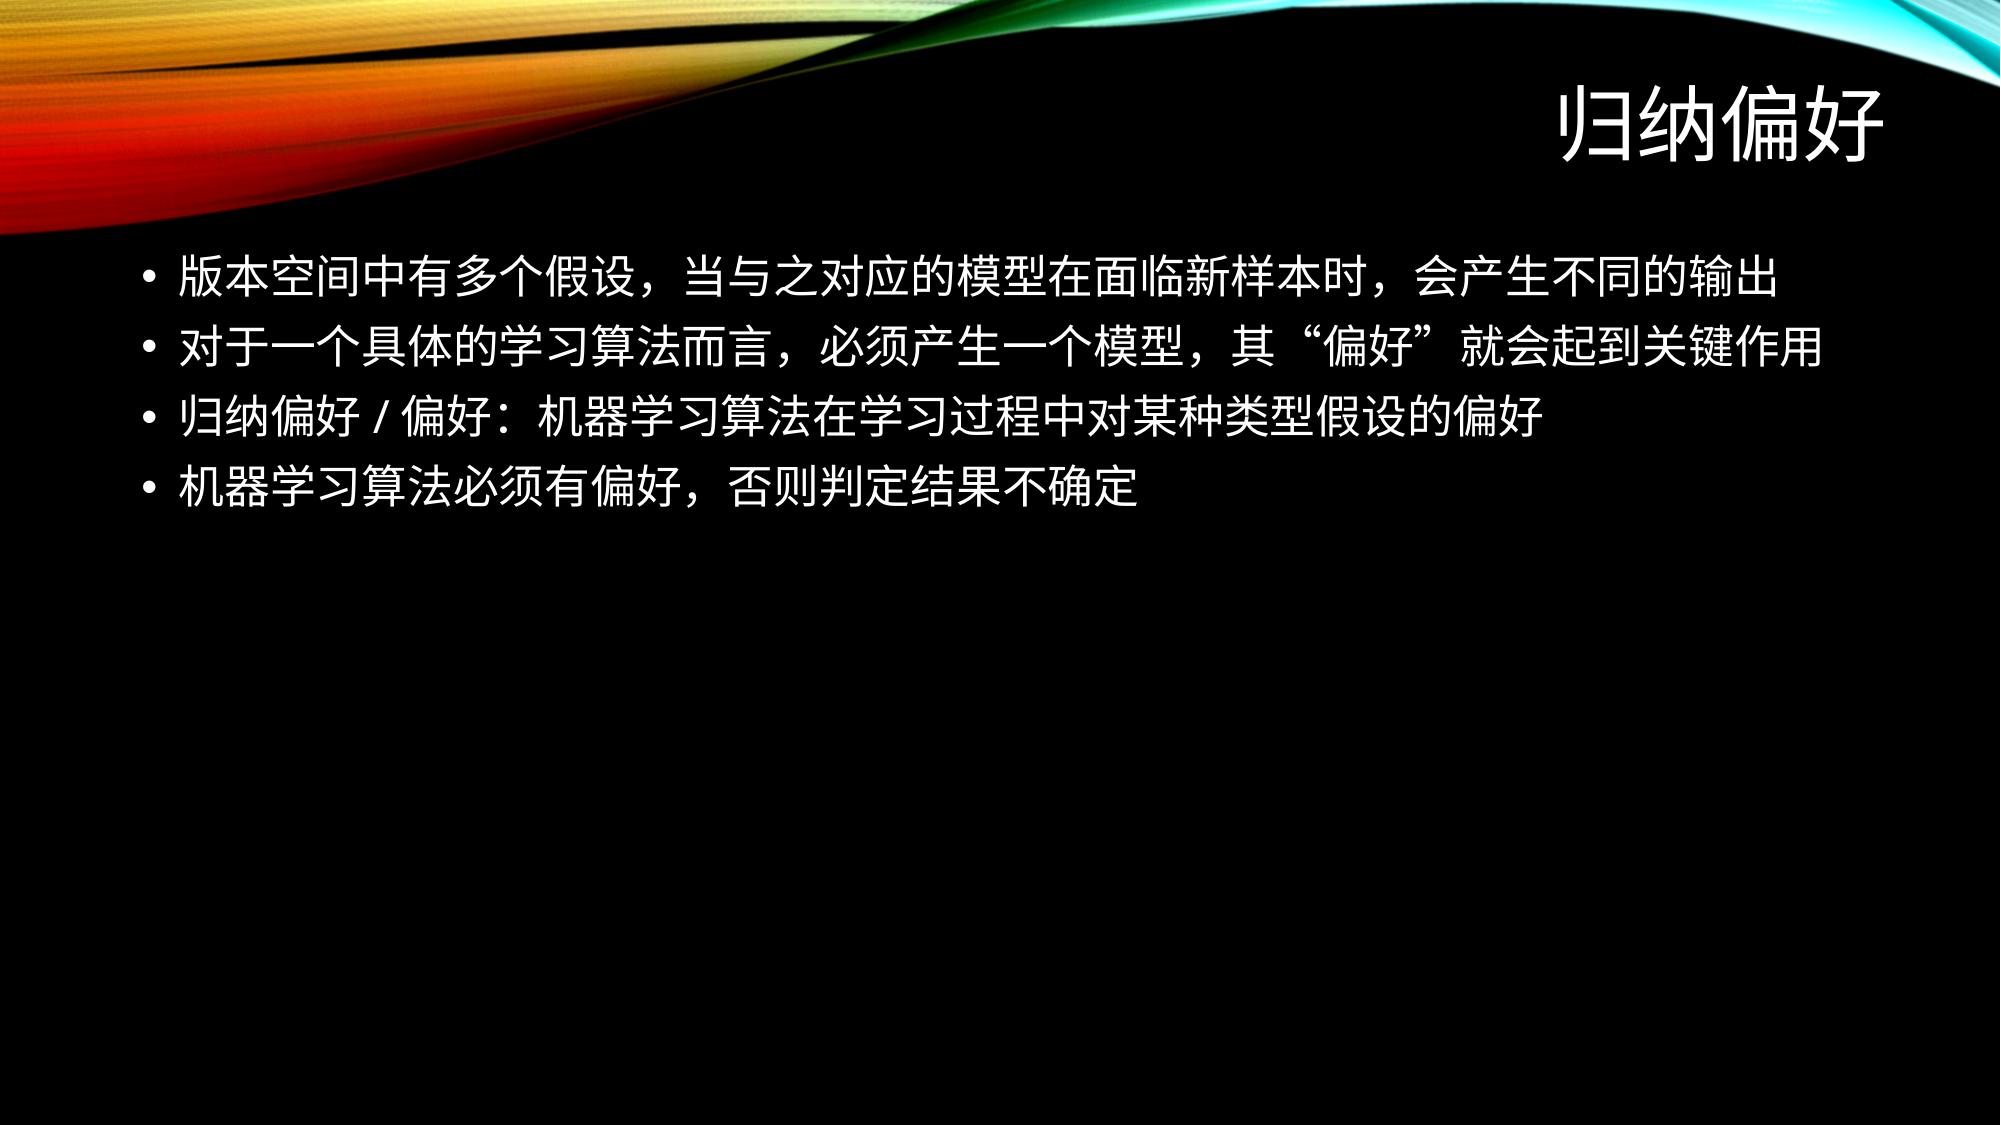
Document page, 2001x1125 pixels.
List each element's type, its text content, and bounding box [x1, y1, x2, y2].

list 版本空间中有多个假设，当与之对应的模型在面临新样本时，会产生不同的输出 对于一个具体的学习算法而言，必须产生一个模型，其“偏好”就会起到关键作用 归纳偏好/偏好：机器学习算法在学习过程中对某种类型假设的偏好 机器学习算法必须有偏好，否则判定结果不确定 [126, 246, 1902, 907]
picture [0, 0, 2000, 237]
title 归纳偏好 [488, 21, 1902, 235]
